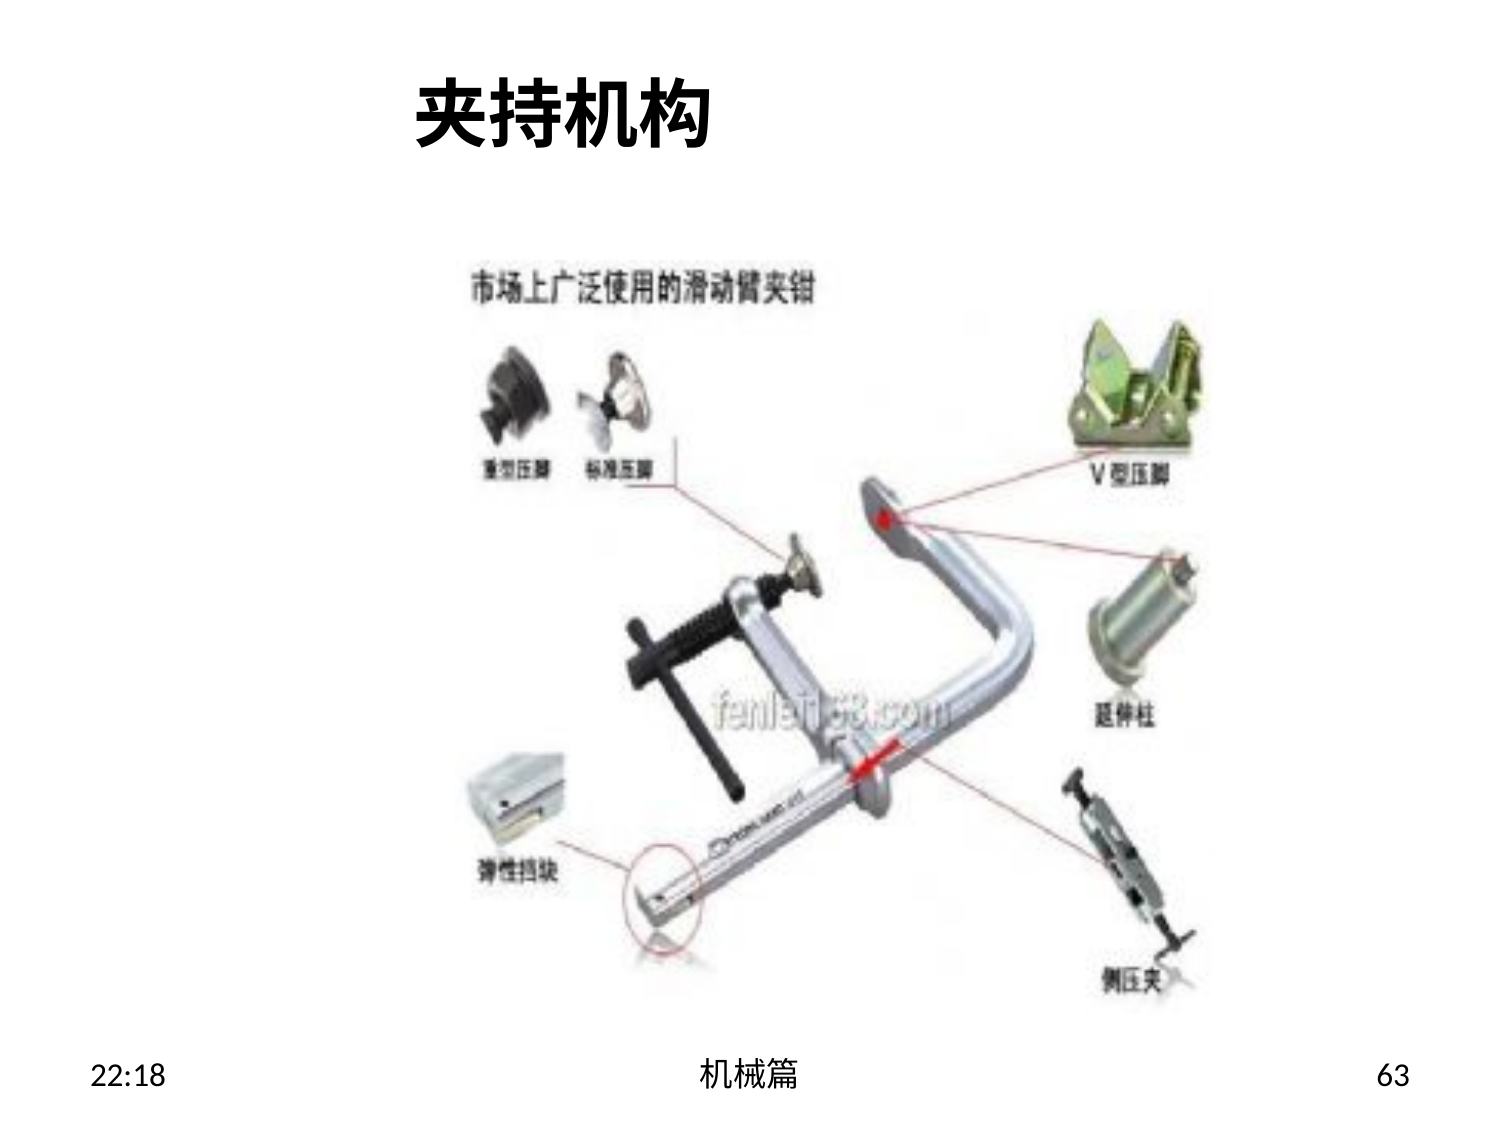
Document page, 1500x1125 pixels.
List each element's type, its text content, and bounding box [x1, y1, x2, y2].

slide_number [75, 1042, 425, 1103]
footer 机械篇 [512, 1042, 988, 1103]
slide_number 63 [1074, 1042, 1425, 1103]
picture [454, 243, 1247, 1014]
text_box 夹持机构 [398, 58, 1500, 165]
